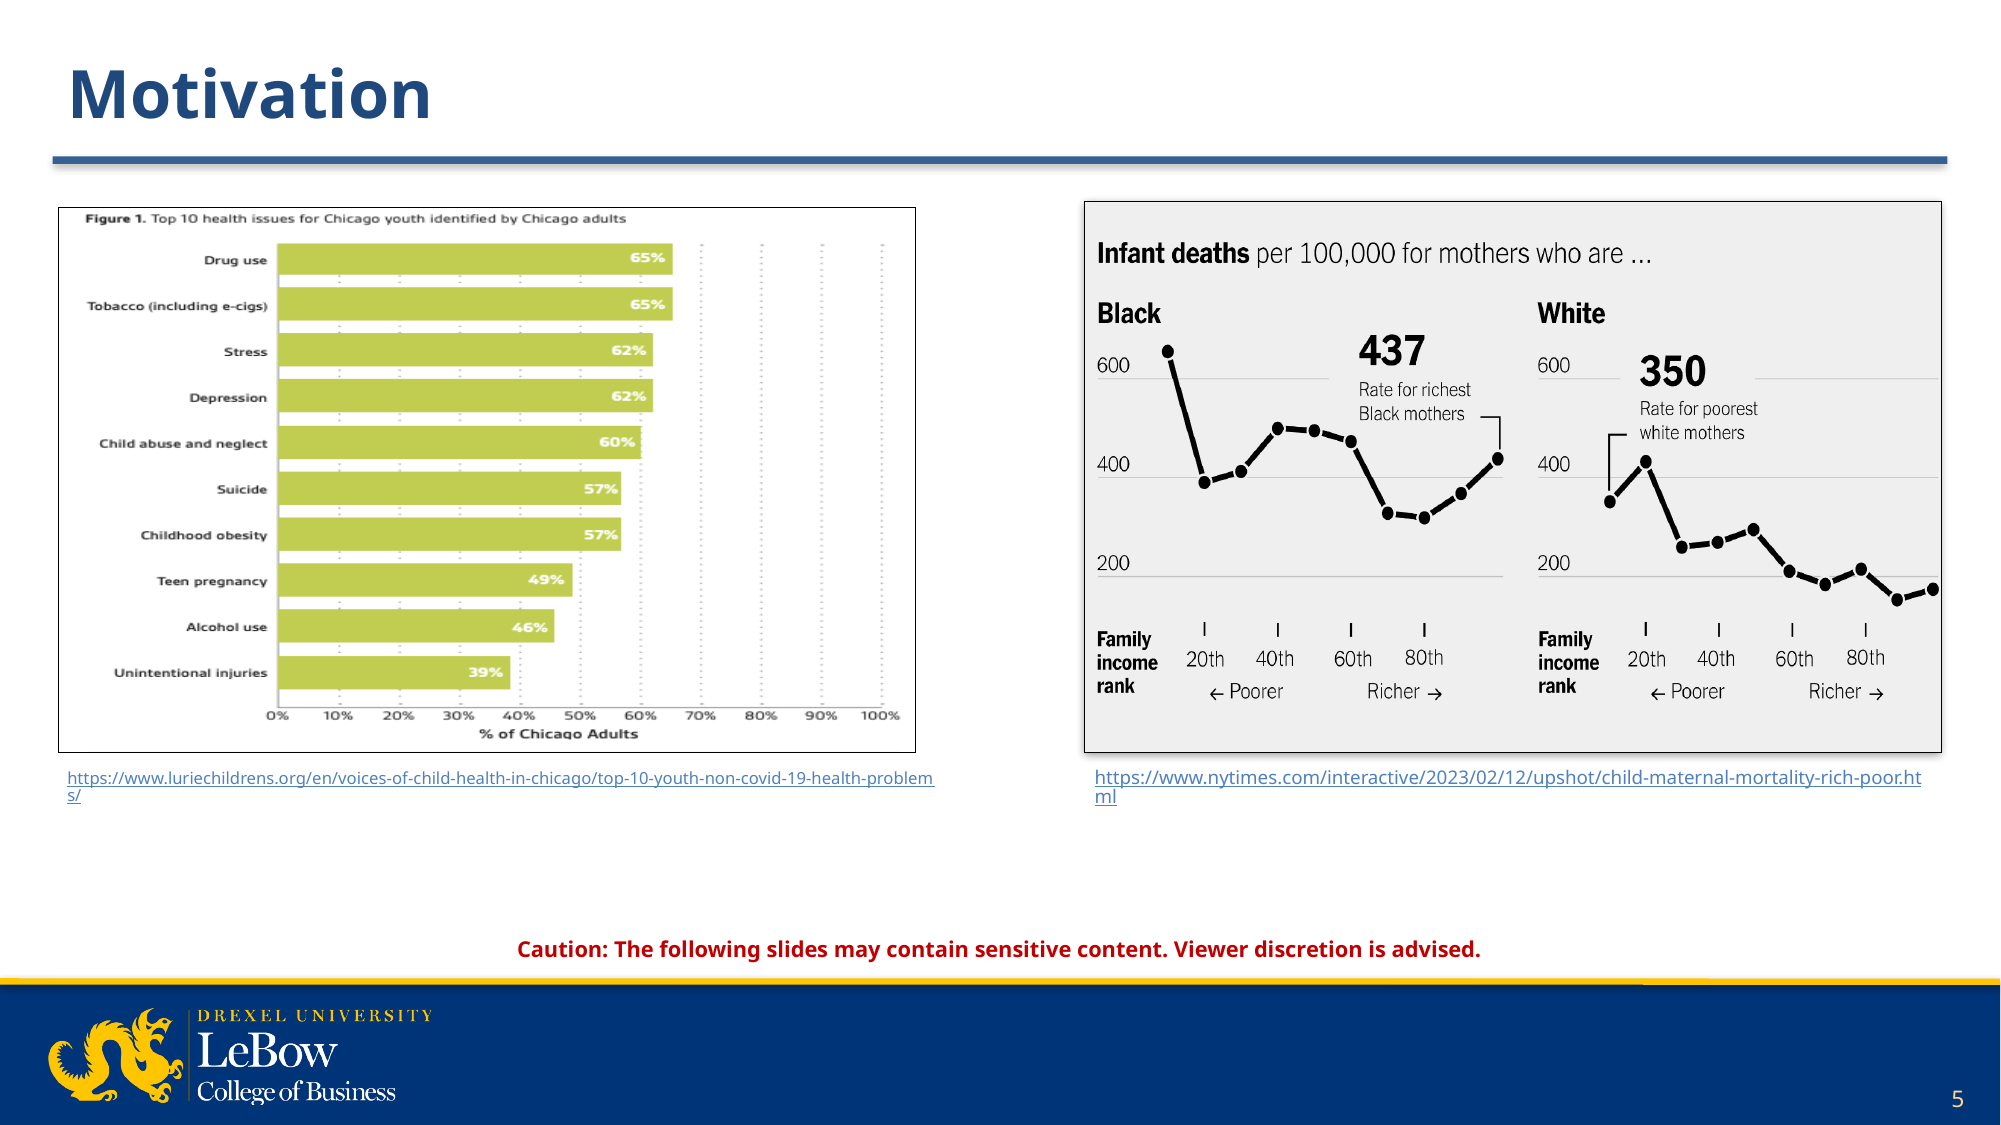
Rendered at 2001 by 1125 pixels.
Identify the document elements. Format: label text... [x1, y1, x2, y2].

slide_number 5 [1512, 1084, 1980, 1116]
picture [58, 207, 916, 753]
text_box https://www.luriechildrens.org/en/voices-of-child-health-in-chicago/top-10-youth-non-covid-19-health-problems/ [52, 760, 951, 819]
text_box https://www.nytimes.com/interactive/2023/02/12/upshot/child-maternal-mortality-rich-poor.html [1079, 758, 1947, 799]
picture [1084, 201, 1942, 753]
title Motivation [52, 27, 1948, 157]
text_box Caution: The following slides may contain sensitive content. Viewer discretion is advised.​ [12, 927, 1988, 969]
